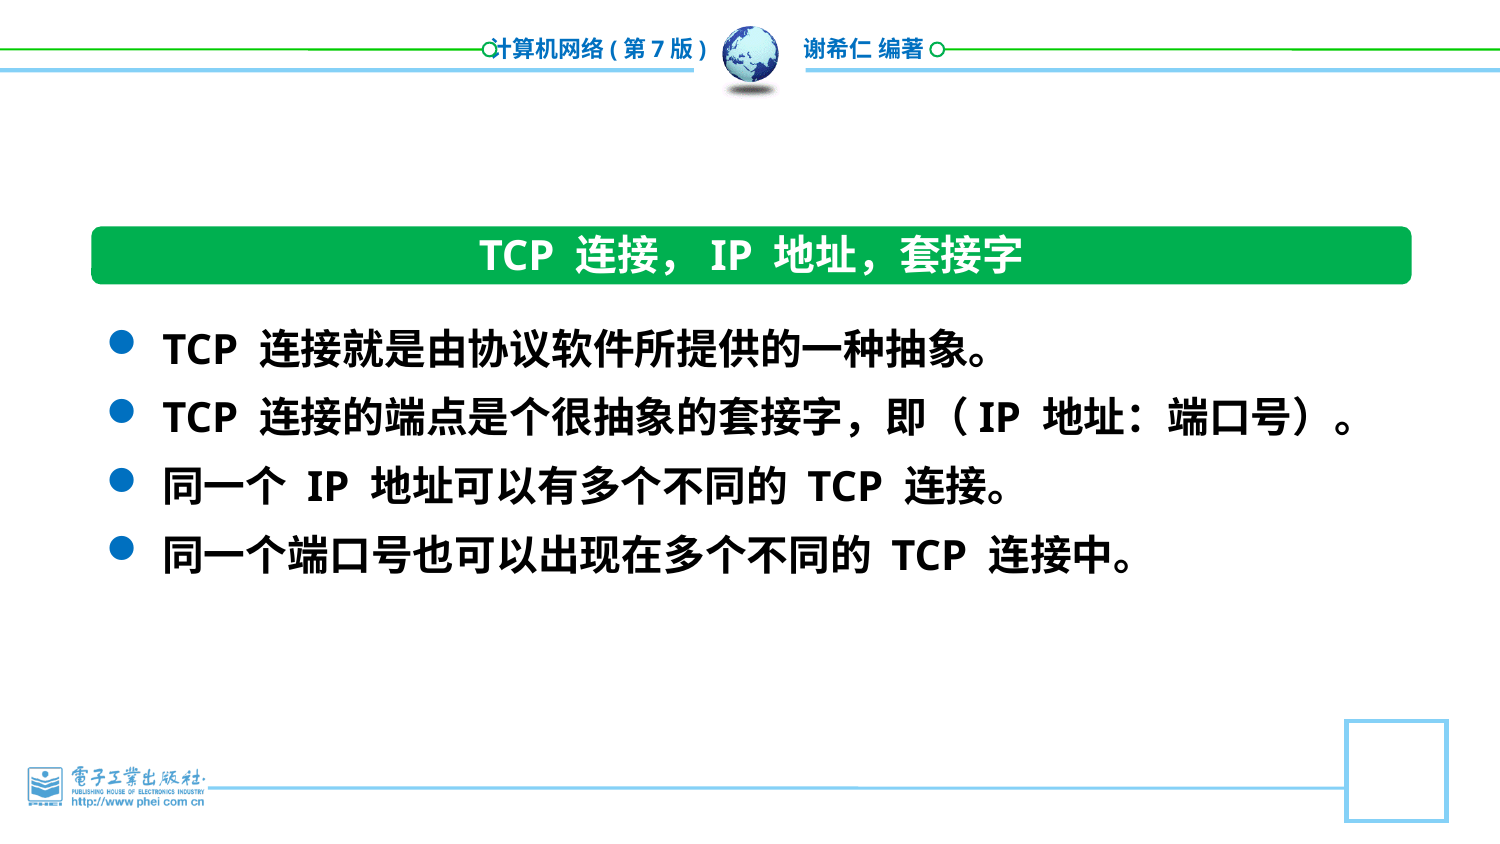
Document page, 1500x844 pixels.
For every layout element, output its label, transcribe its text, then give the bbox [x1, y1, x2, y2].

text_box TCP 连接，IP 地址，套接字 [463, 220, 1040, 286]
picture [720, 24, 780, 100]
picture [23, 764, 208, 809]
text_box TCP 连接就是由协议软件所提供的一种抽象。 TCP 连接的端点是个很抽象的套接字，即（IP 地址：端口号）。 同一个 IP 地址可以有多个不同的 TCP 连接。 同一个端口号也可以出现在多个不同的 TCP 连接中。 [91, 296, 1434, 587]
text_box [91, 226, 463, 285]
text_box [1040, 226, 1412, 285]
